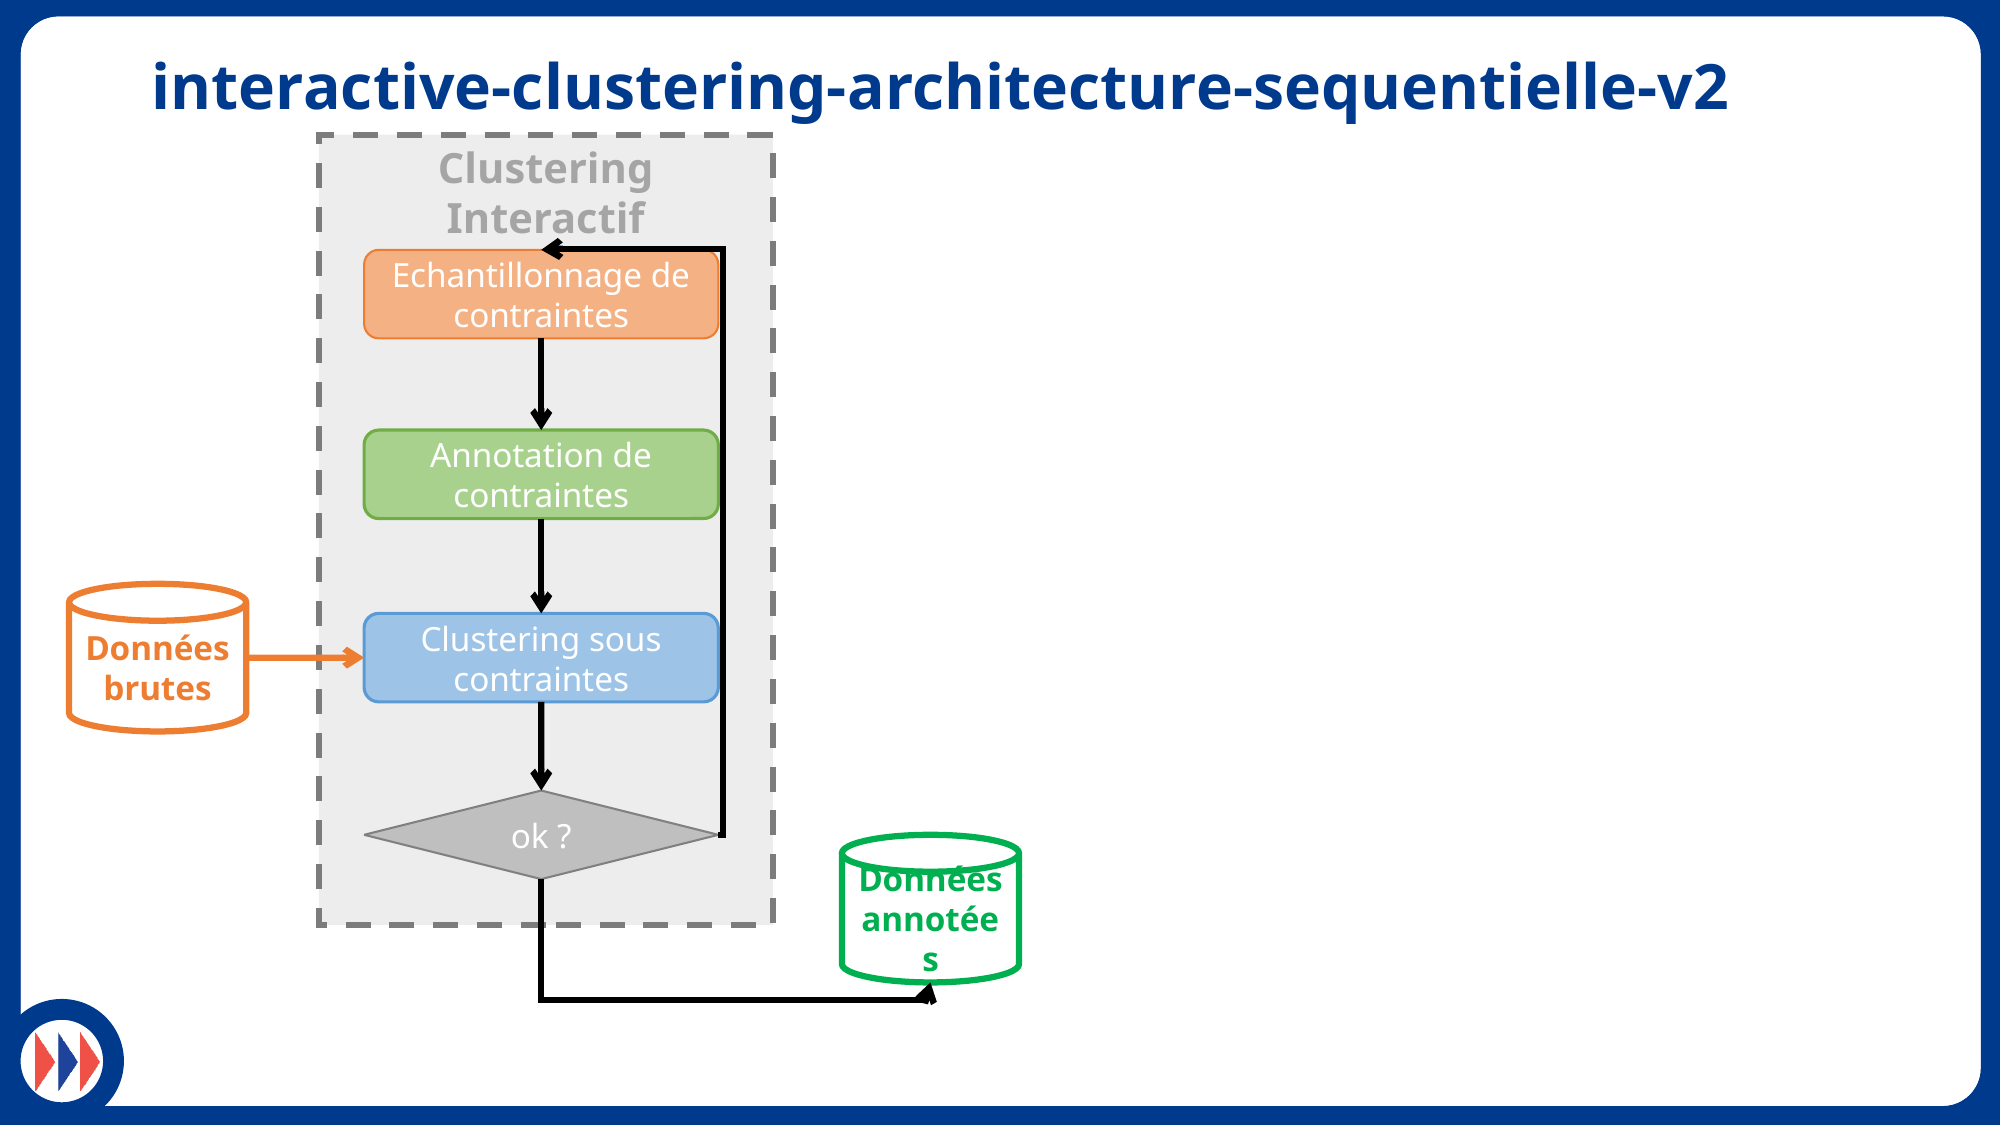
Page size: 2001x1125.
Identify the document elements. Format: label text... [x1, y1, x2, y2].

picture [35, 1032, 100, 1091]
title interactive-clustering-architecture-sequentielle-v2 [137, 48, 1945, 135]
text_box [69, 134, 1020, 983]
